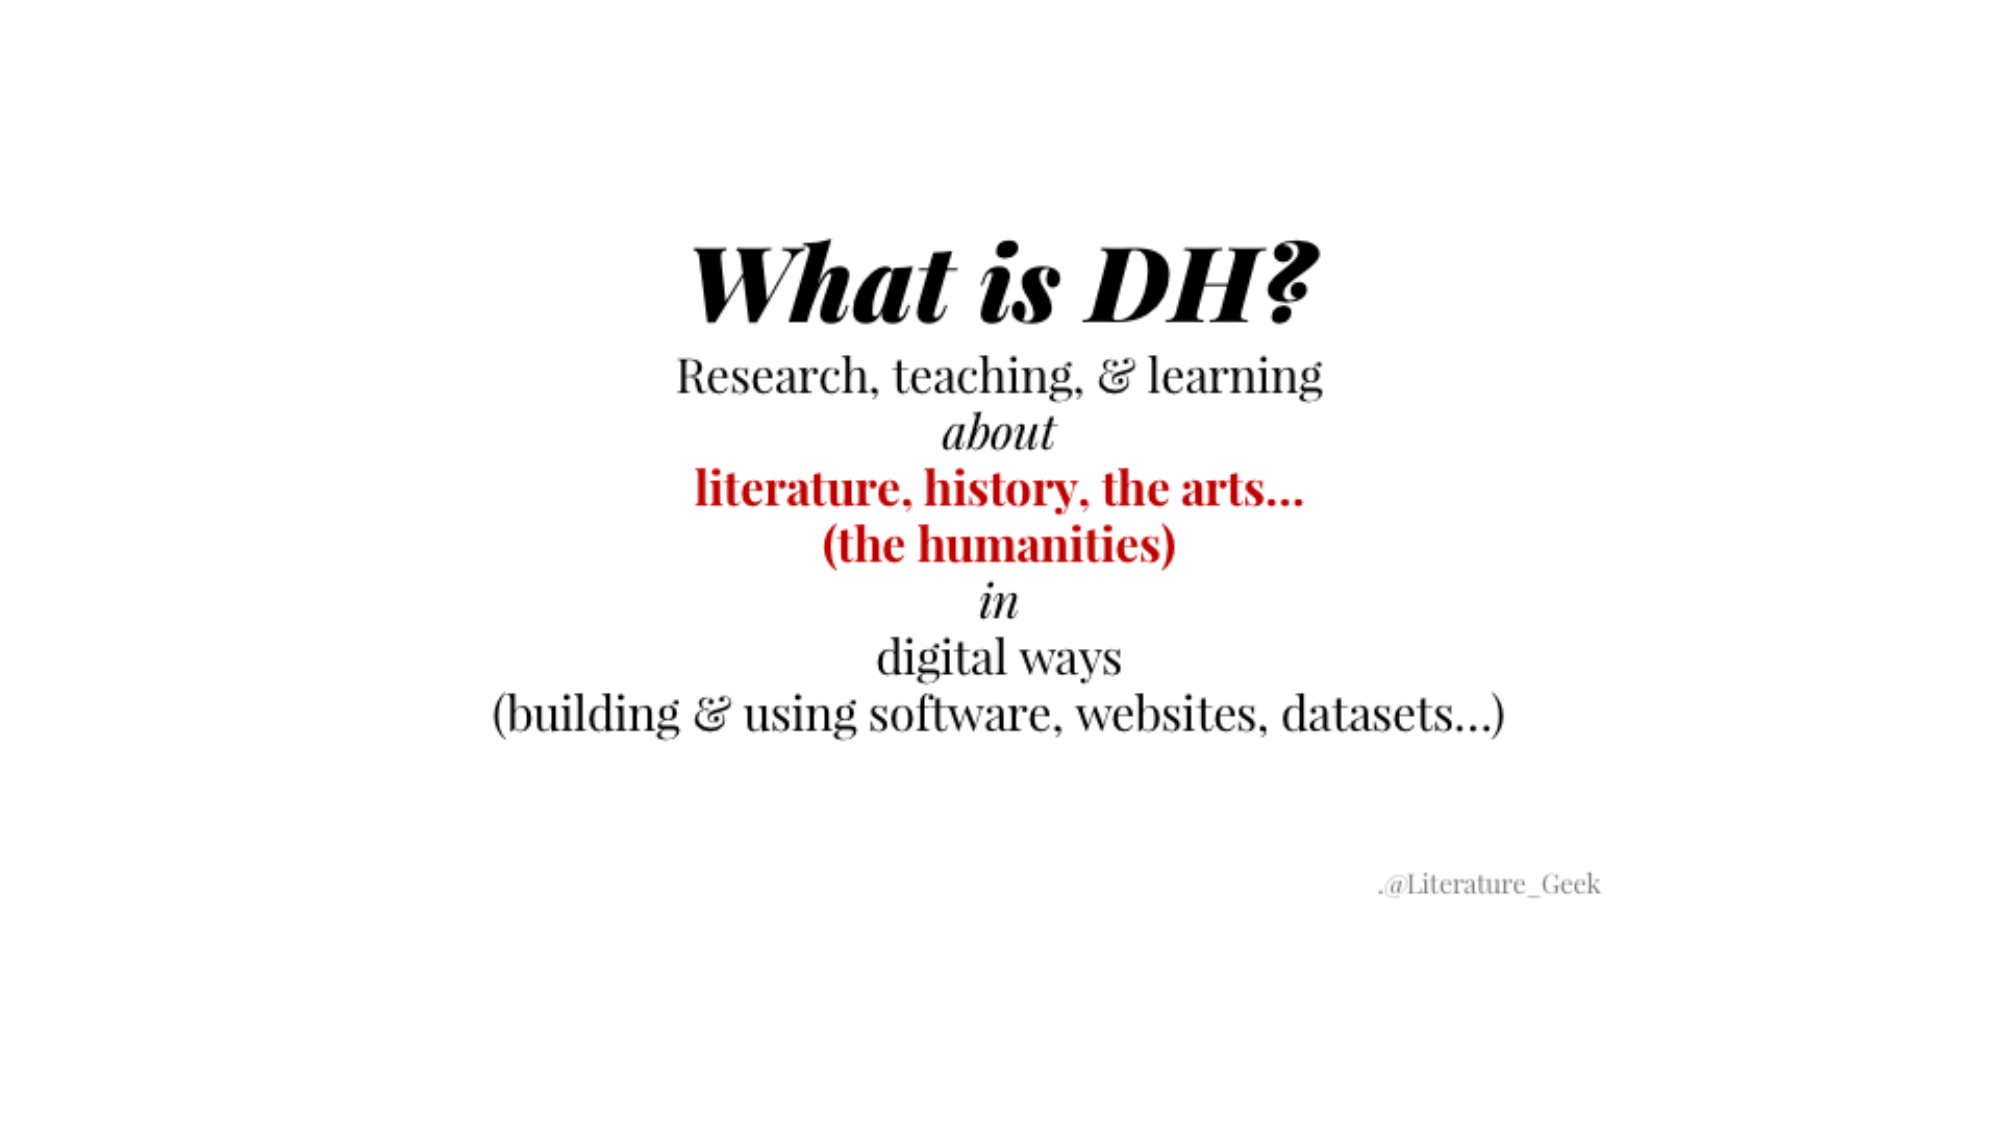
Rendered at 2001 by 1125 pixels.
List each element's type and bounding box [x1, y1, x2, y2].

picture [374, 209, 1626, 916]
